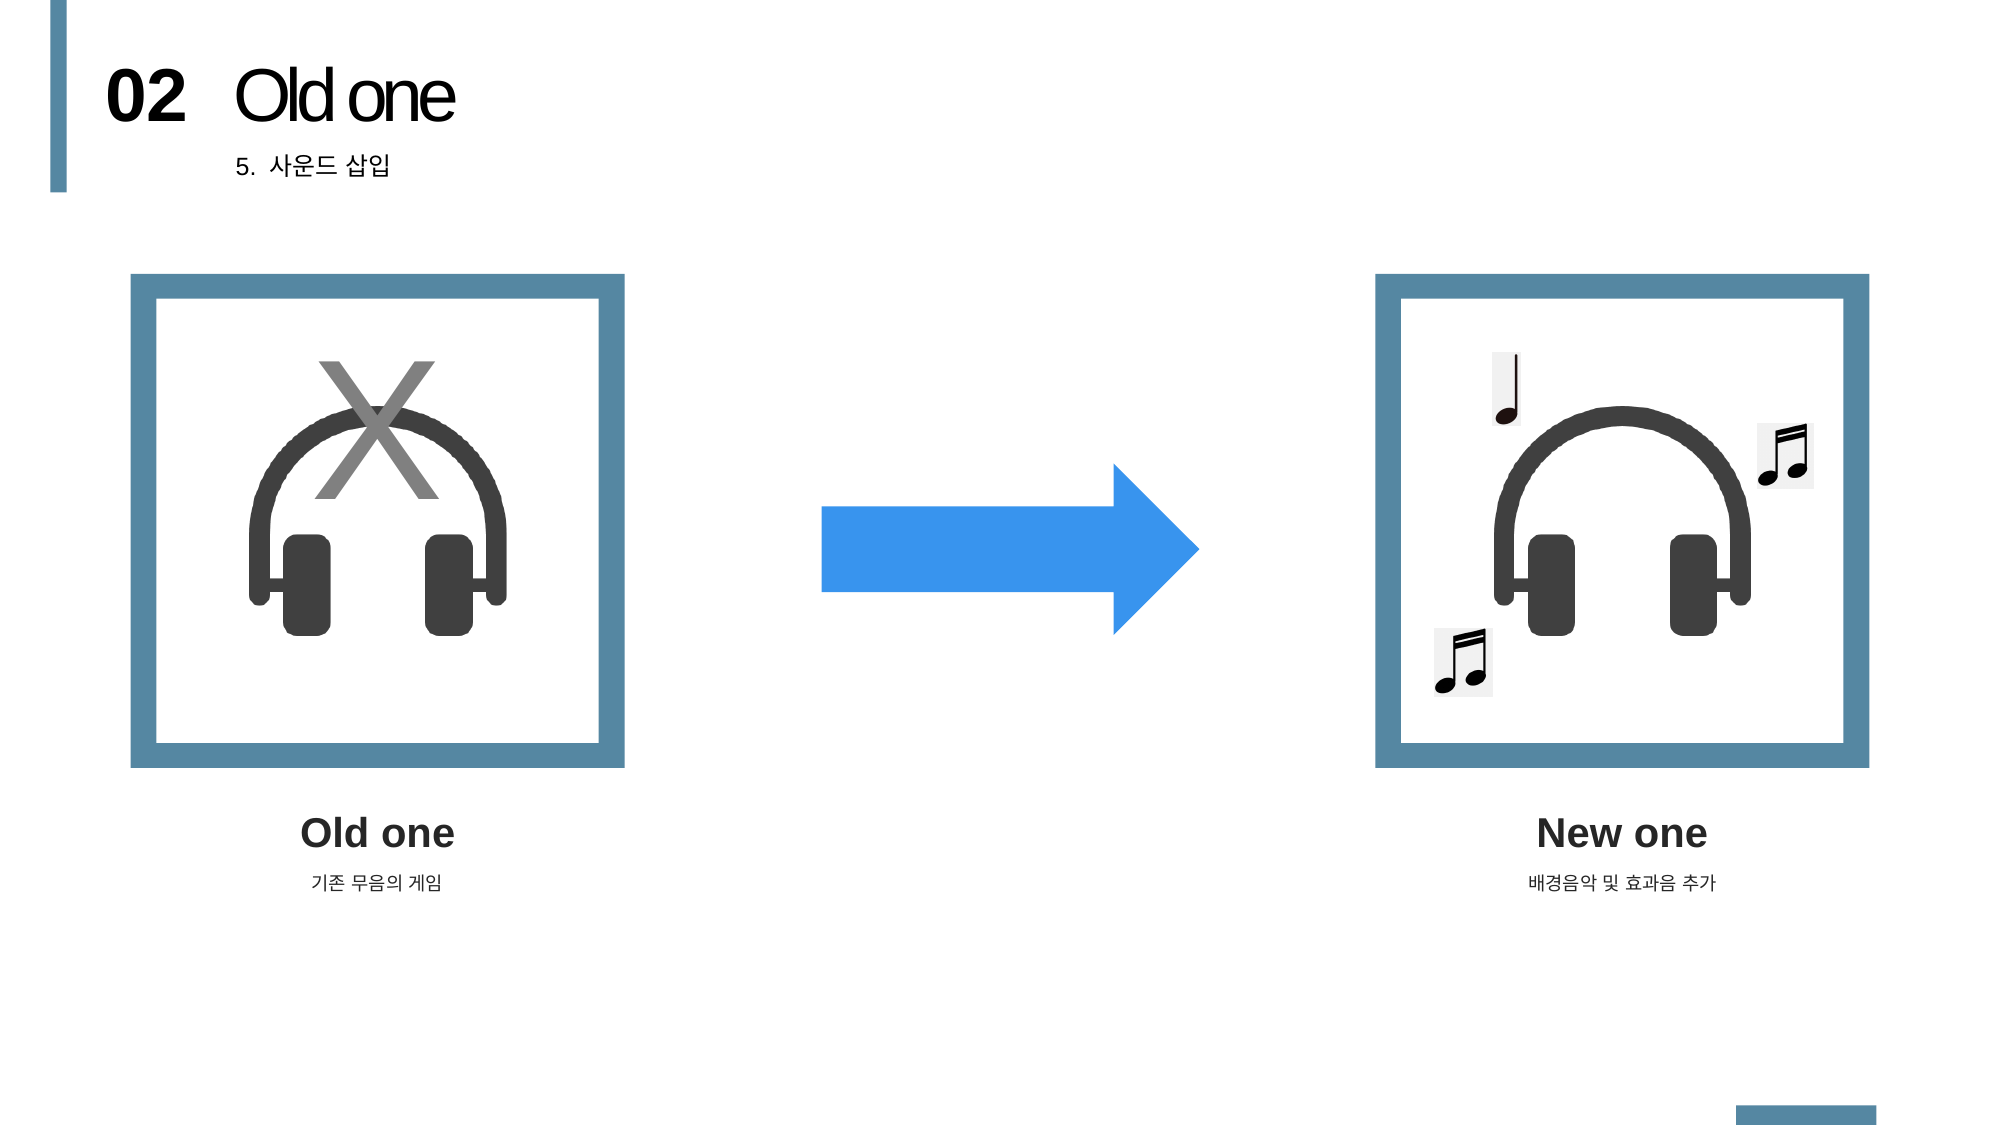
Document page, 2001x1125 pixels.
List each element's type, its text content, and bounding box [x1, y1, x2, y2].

picture [215, 358, 540, 683]
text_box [1375, 798, 1870, 903]
picture [1434, 352, 1814, 697]
text_box [1735, 1104, 1877, 1125]
text_box Old one [219, 39, 474, 144]
text_box 5. 사운드 삽입 [220, 143, 962, 189]
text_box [1375, 273, 1870, 768]
text_box 02 [90, 39, 204, 144]
text_box [820, 460, 1201, 638]
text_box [130, 273, 625, 768]
text_box [49, 0, 68, 193]
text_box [130, 798, 625, 903]
